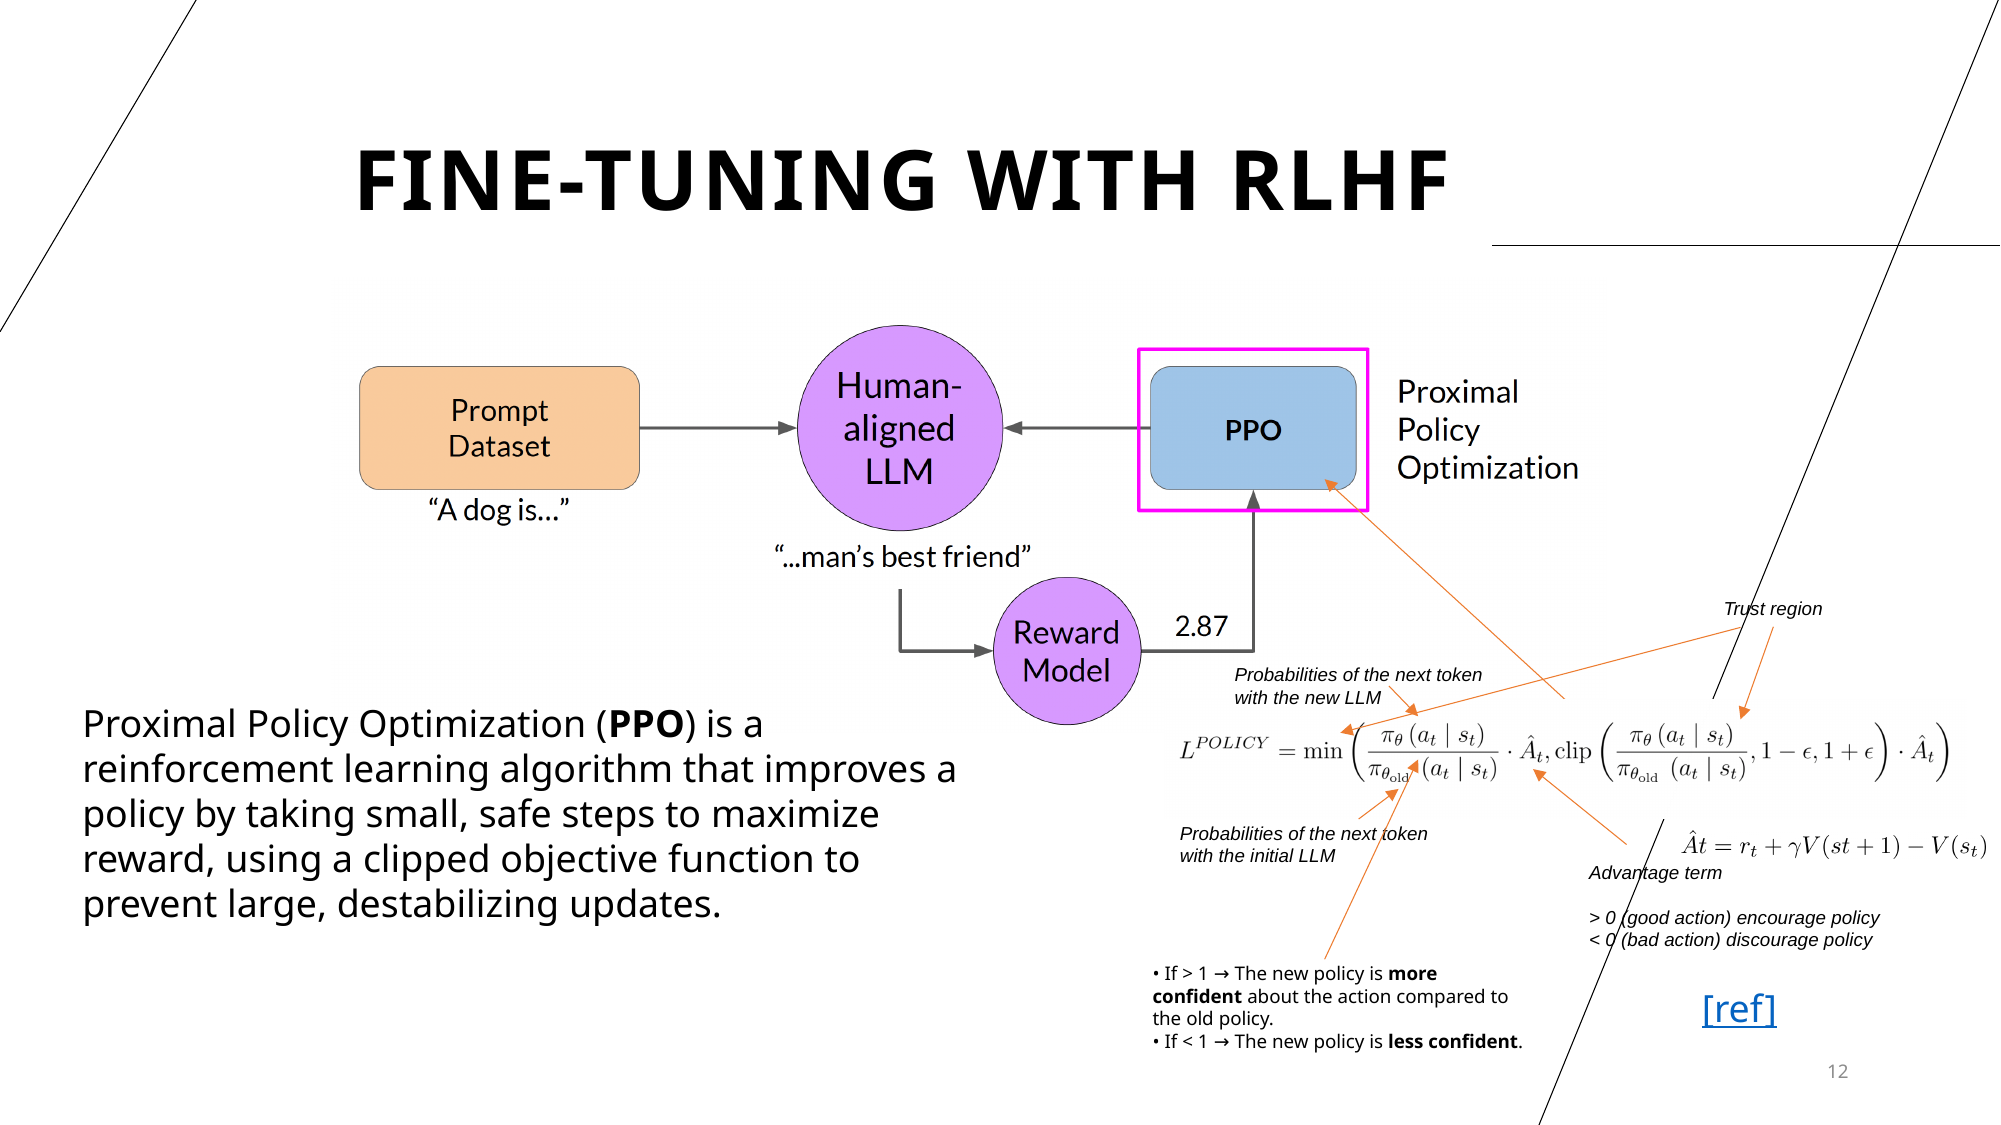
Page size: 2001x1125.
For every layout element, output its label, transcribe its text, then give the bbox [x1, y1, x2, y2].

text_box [1324, 759, 1419, 960]
picture [1681, 830, 1986, 859]
text_box [ref] [1687, 977, 1792, 1044]
text_box Probabilities of the next token with the initial LLM [1419, 819, 1443, 874]
picture [331, 277, 1967, 819]
text_box Advantage term > 0 (good action) encourage policy < 0 (bad action) discourage policy [1574, 853, 1895, 958]
text_box • If > 1 → The new policy is more confident about the action compared to the old policy. • If < 1 → The new policy is less confident. [1137, 954, 1543, 1060]
text_box Trust region [1708, 589, 1838, 627]
text_box Probabilities of the next token with the initial LLM [1165, 819, 1324, 874]
title Fine-tuning with RLHF [146, 0, 1658, 237]
text_box Proximal Policy Optimization (PPO) is a reinforcement learning algorithm that improves a policy by taking small, safe steps to maximize reward, using a clipped objective function to prevent large, destabilizing updates. [67, 693, 1000, 933]
slide_number 12 [1701, 1042, 1864, 1103]
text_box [1340, 627, 1741, 733]
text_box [1741, 627, 1774, 720]
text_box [1533, 769, 1627, 845]
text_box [1324, 479, 1566, 699]
